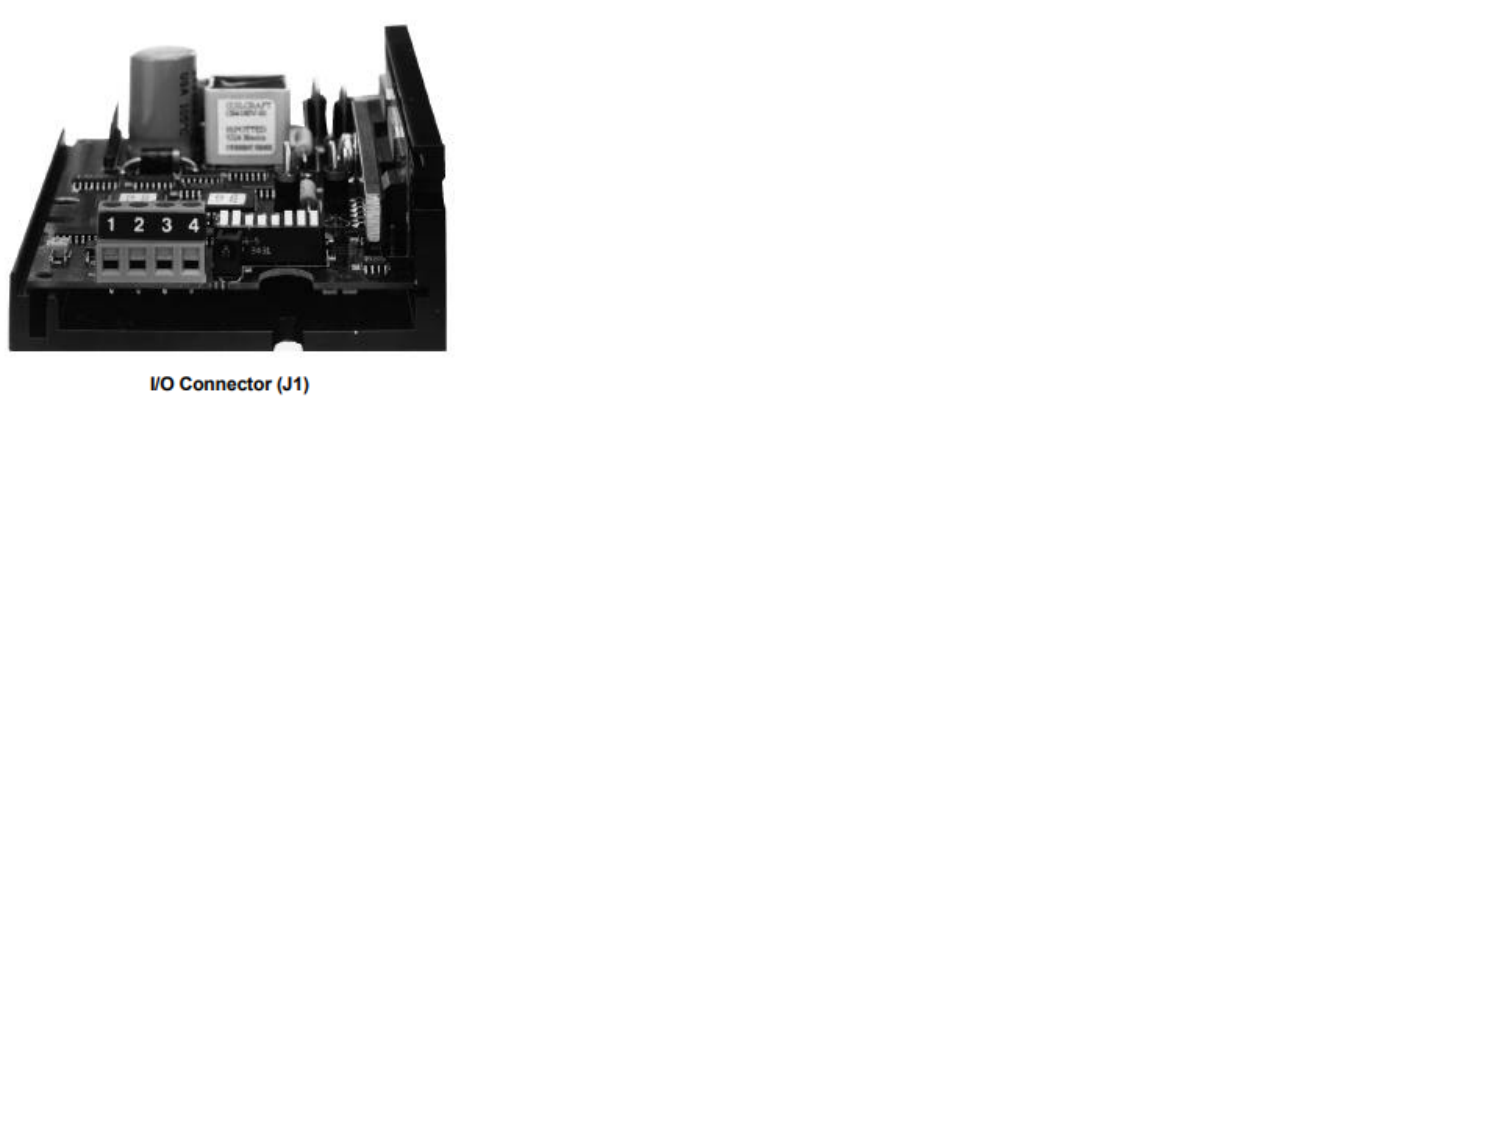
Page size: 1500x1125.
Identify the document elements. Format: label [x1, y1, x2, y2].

picture [0, 0, 485, 410]
